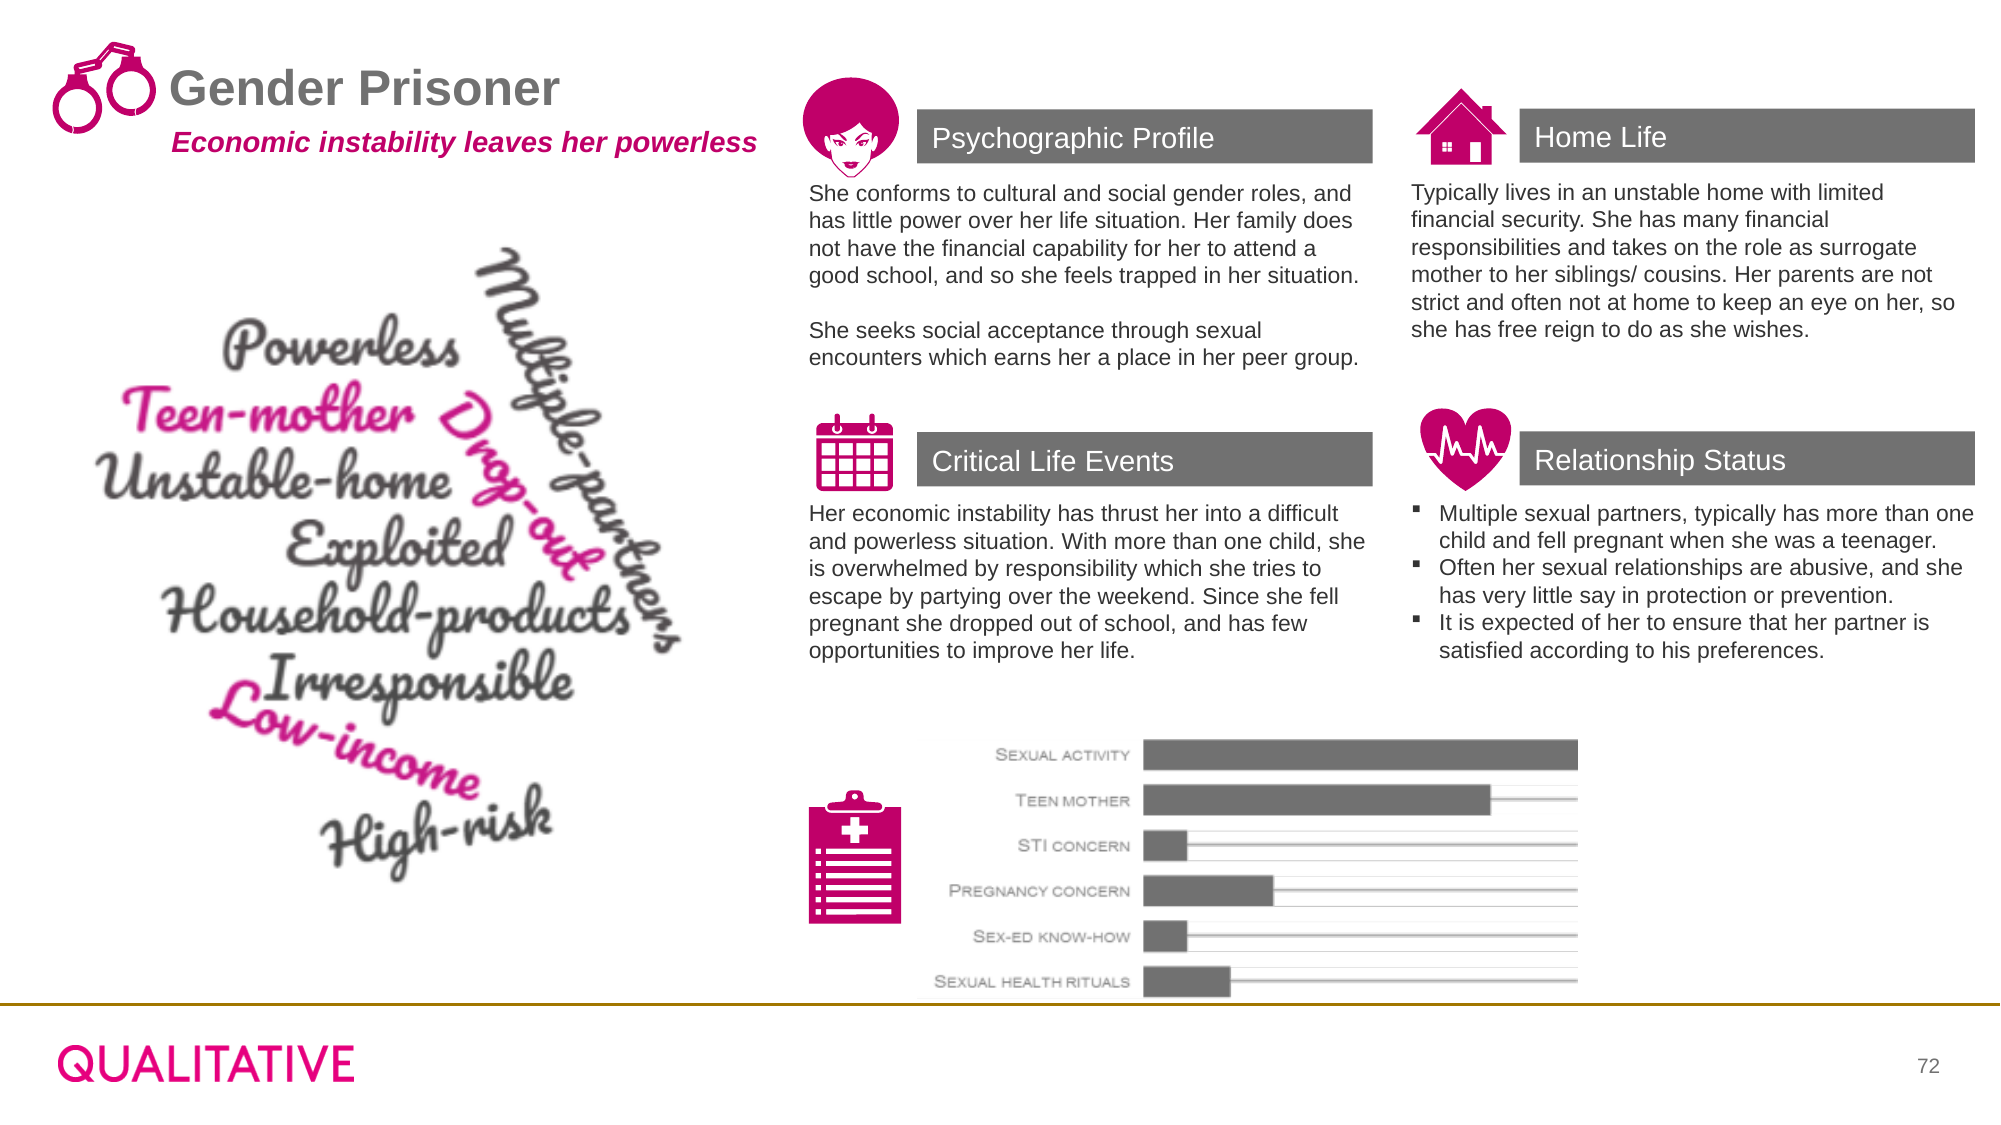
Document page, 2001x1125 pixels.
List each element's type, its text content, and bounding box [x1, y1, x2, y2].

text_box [816, 413, 893, 491]
text_box Her economic instability has thrust her into a difficult and powerless situation. With more than one child, she is overwhelmed by responsibility which she tries to escape by partying over the weekend. Since she fell pregnant she dropped out of school, and has few opportunities to improve her life. [808, 498, 1373, 661]
text_box [802, 77, 899, 178]
text_box Economic instability leaves her powerless [171, 123, 772, 159]
text_box She conforms to cultural and social gender roles, and has little power over her life situation. Her family does not have the financial capability for her to attend a good school, and so she feels trapped in her situation. She seeks social acceptance through sexual encounters which earns her a place in her peer group. [808, 178, 1373, 409]
slide_number 72 [1780, 1048, 1941, 1082]
text_box Multiple sexual partners, typically has more than one child and fell pregnant when she was a teenager. Often her sexual relationships are abusive, and she has very little say in protection or prevention. It is expected of her to ensure that her partner is satisfied according to his preferences. [1411, 498, 1975, 679]
text_box Home Life [1519, 108, 1976, 164]
text_box Typically lives in an unstable home with limited financial security. She has many financial responsibilities and takes on the role as surrogate mother to her siblings/ cousins. Her parents are not strict and often not at home to keep an eye on her, so she has free reign to do as she wishes. [1411, 177, 1975, 383]
text_box Psychographic Profile [916, 108, 1374, 164]
picture [917, 739, 1578, 1002]
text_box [808, 790, 902, 924]
text_box Critical Life Events [916, 431, 1374, 487]
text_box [1420, 408, 1512, 492]
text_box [1415, 88, 1507, 165]
text_box [52, 41, 154, 134]
text_box Relationship Status [1519, 430, 1976, 487]
text_box Gender Prisoner [154, 48, 689, 128]
picture [58, 1045, 354, 1082]
picture [8, 187, 761, 939]
